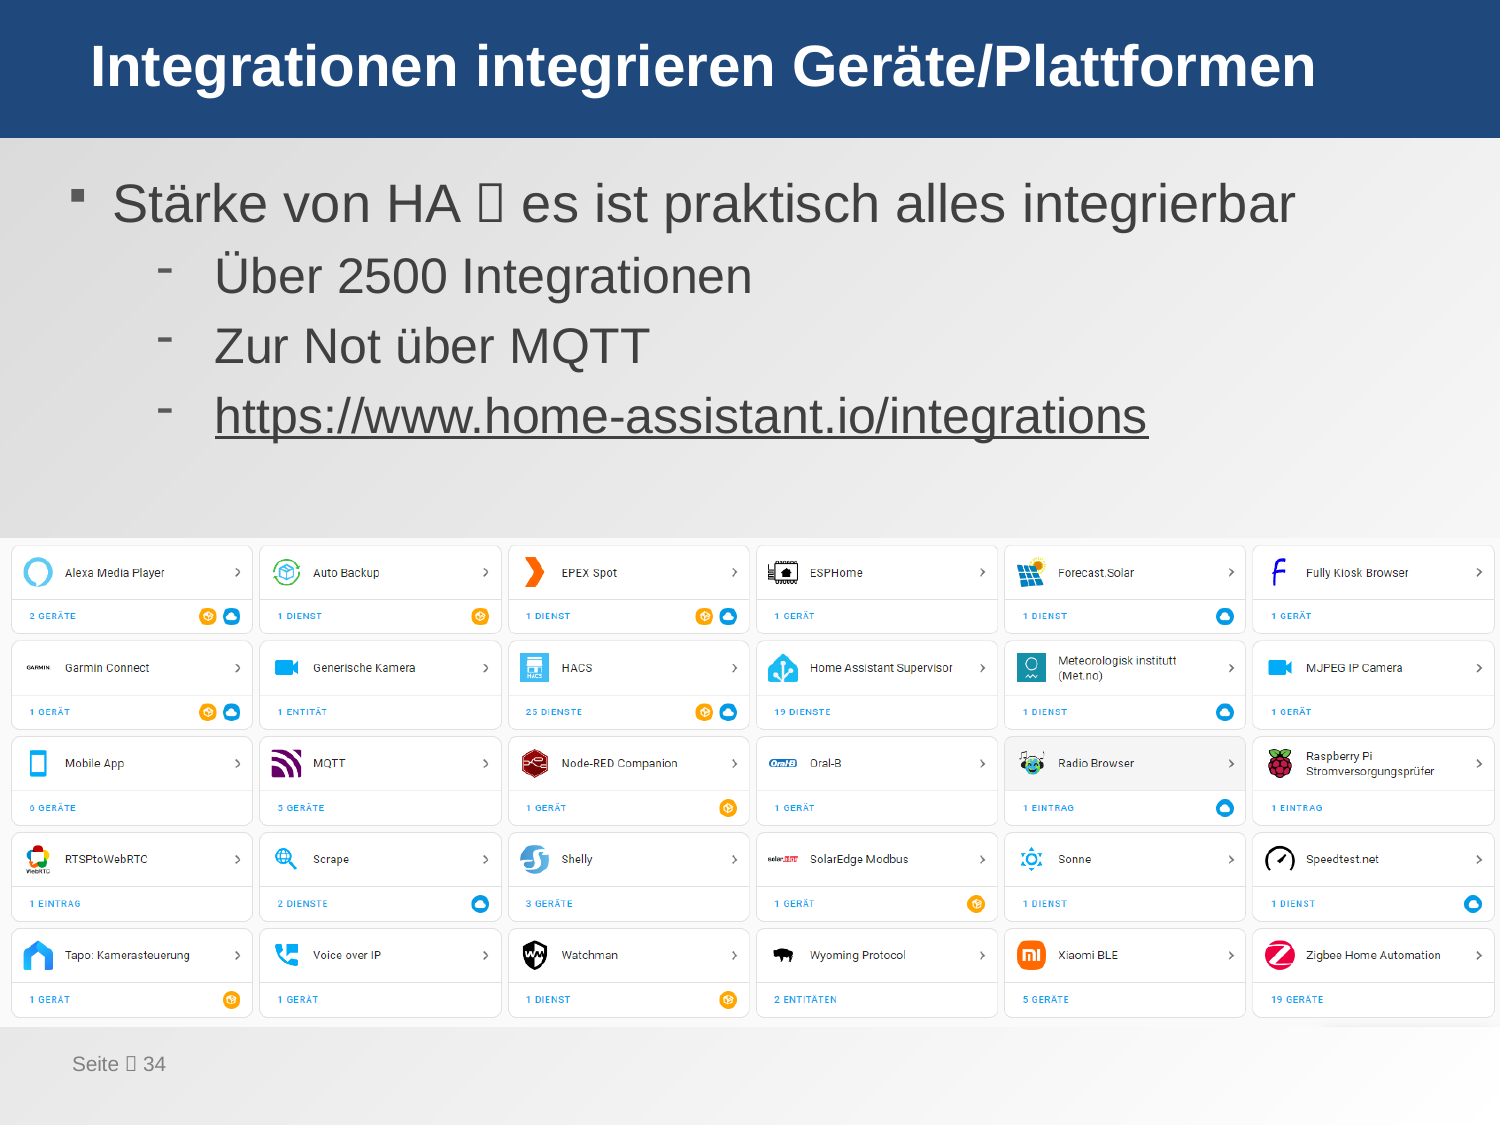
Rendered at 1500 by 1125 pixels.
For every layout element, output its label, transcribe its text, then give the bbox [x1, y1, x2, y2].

picture [0, 538, 1500, 1027]
list Stärke von HA  es ist praktisch alles integrierbar Über 2500 Integrationen Zur Not über MQTT https://www.home-assistant.io/integrations [53, 160, 1400, 537]
title Integrationen integrieren Geräte/Plattformen [75, 20, 1425, 208]
